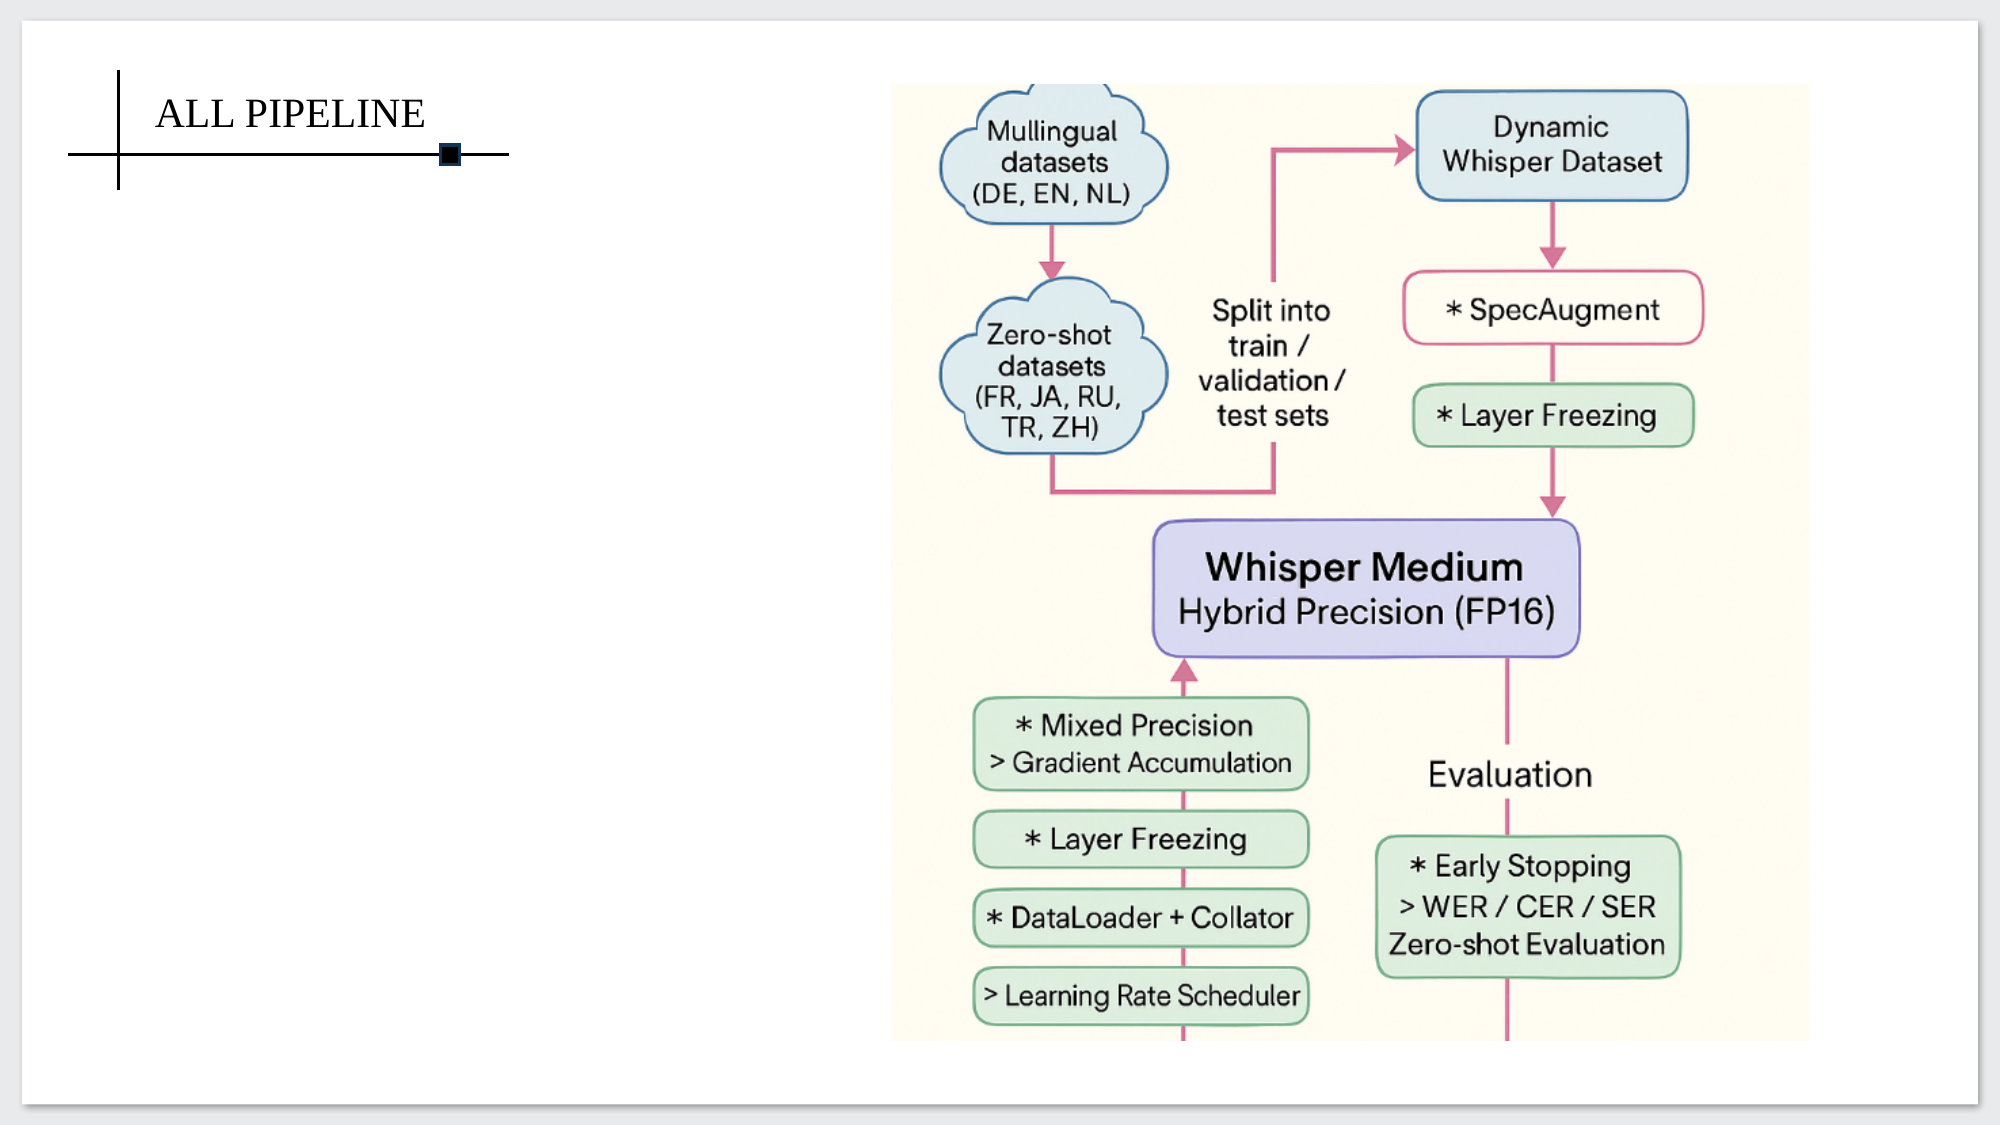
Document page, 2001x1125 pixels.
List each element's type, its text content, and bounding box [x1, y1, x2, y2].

text_box [439, 144, 461, 154]
text_box ALL PIPELINE [140, 78, 683, 144]
text_box [439, 155, 461, 165]
picture [891, 84, 1809, 1041]
